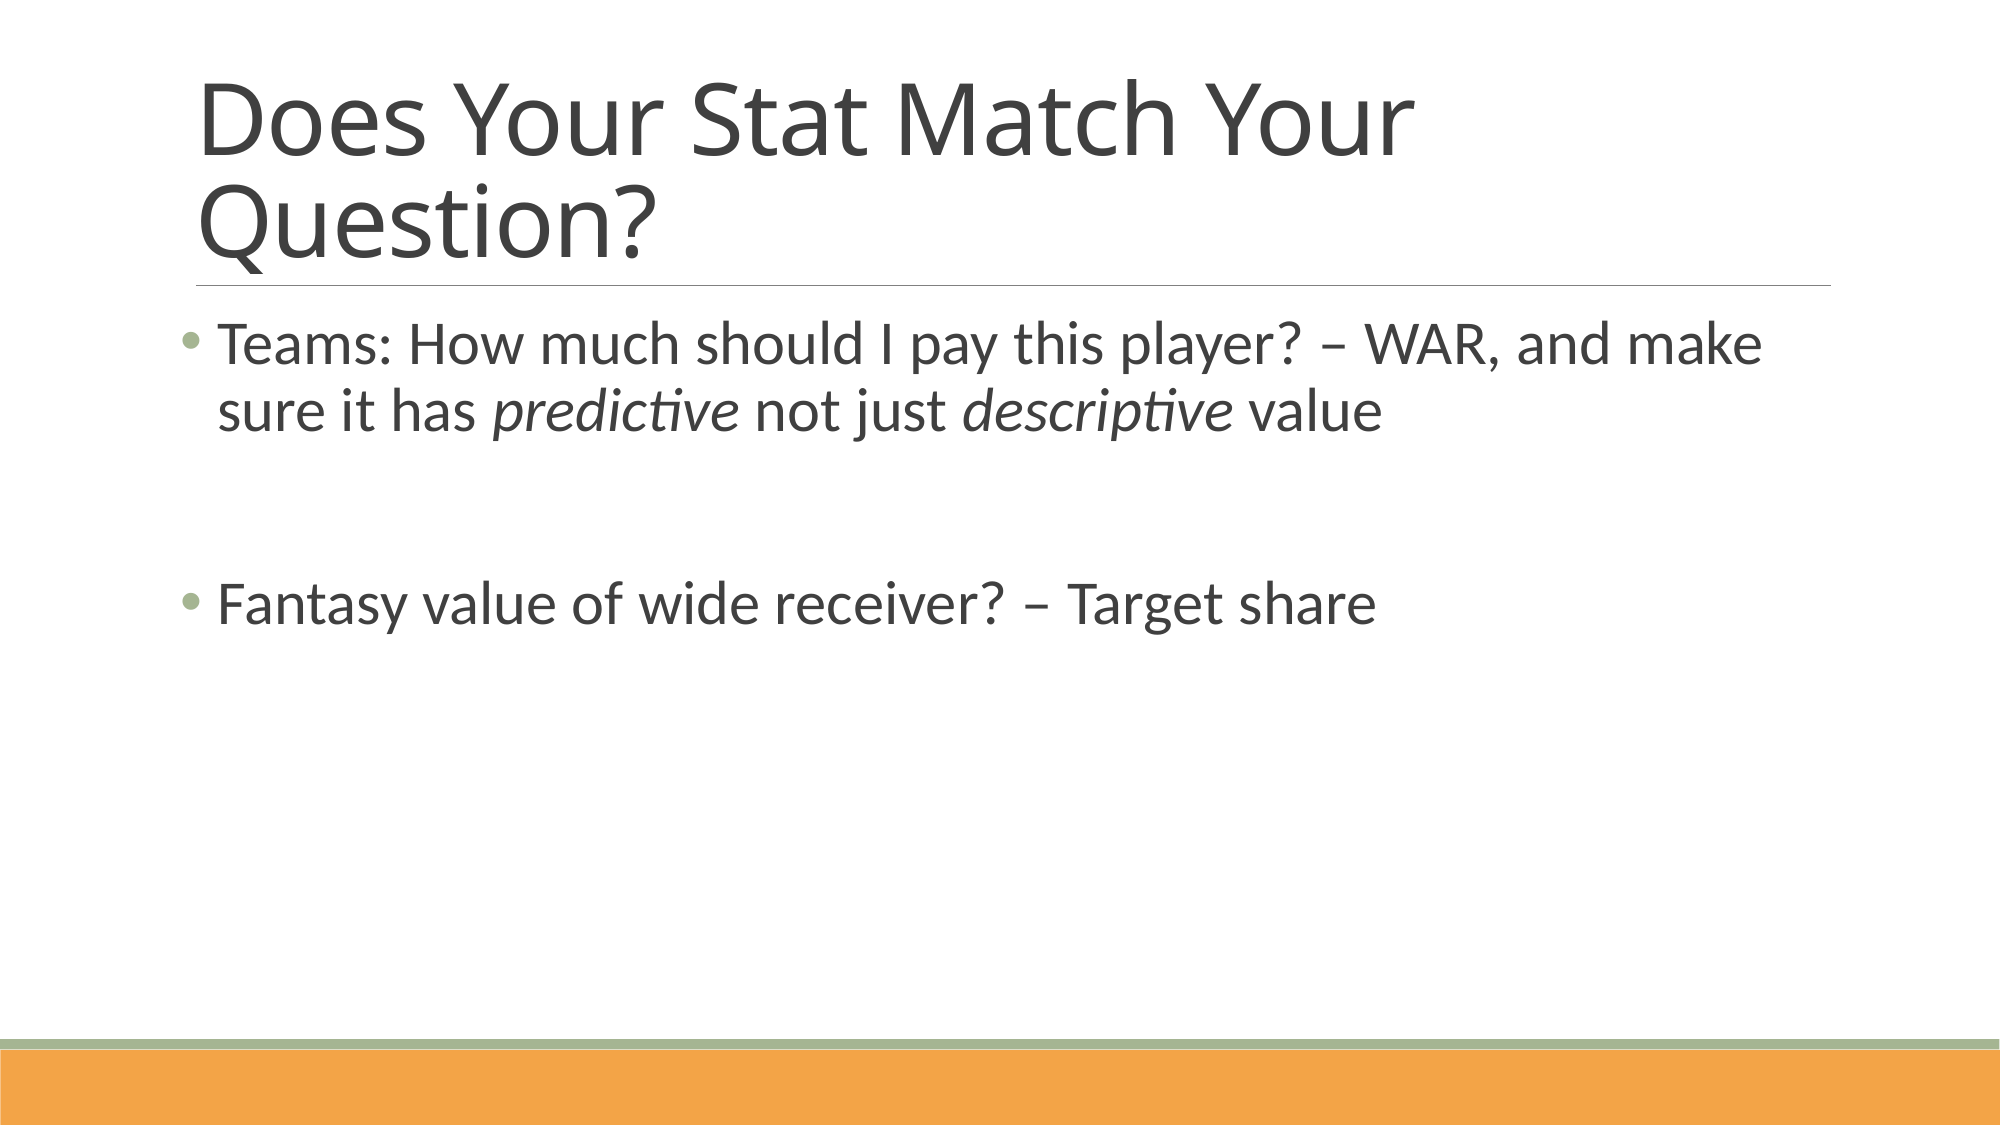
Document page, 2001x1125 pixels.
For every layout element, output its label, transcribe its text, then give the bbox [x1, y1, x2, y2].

list Teams: How much should I pay this player? – WAR, and make sure it has predictive not just descriptive value Fantasy value of wide receiver? – Target share [180, 302, 1830, 1037]
title Does Your Stat Match Your Question? [180, 47, 1830, 285]
